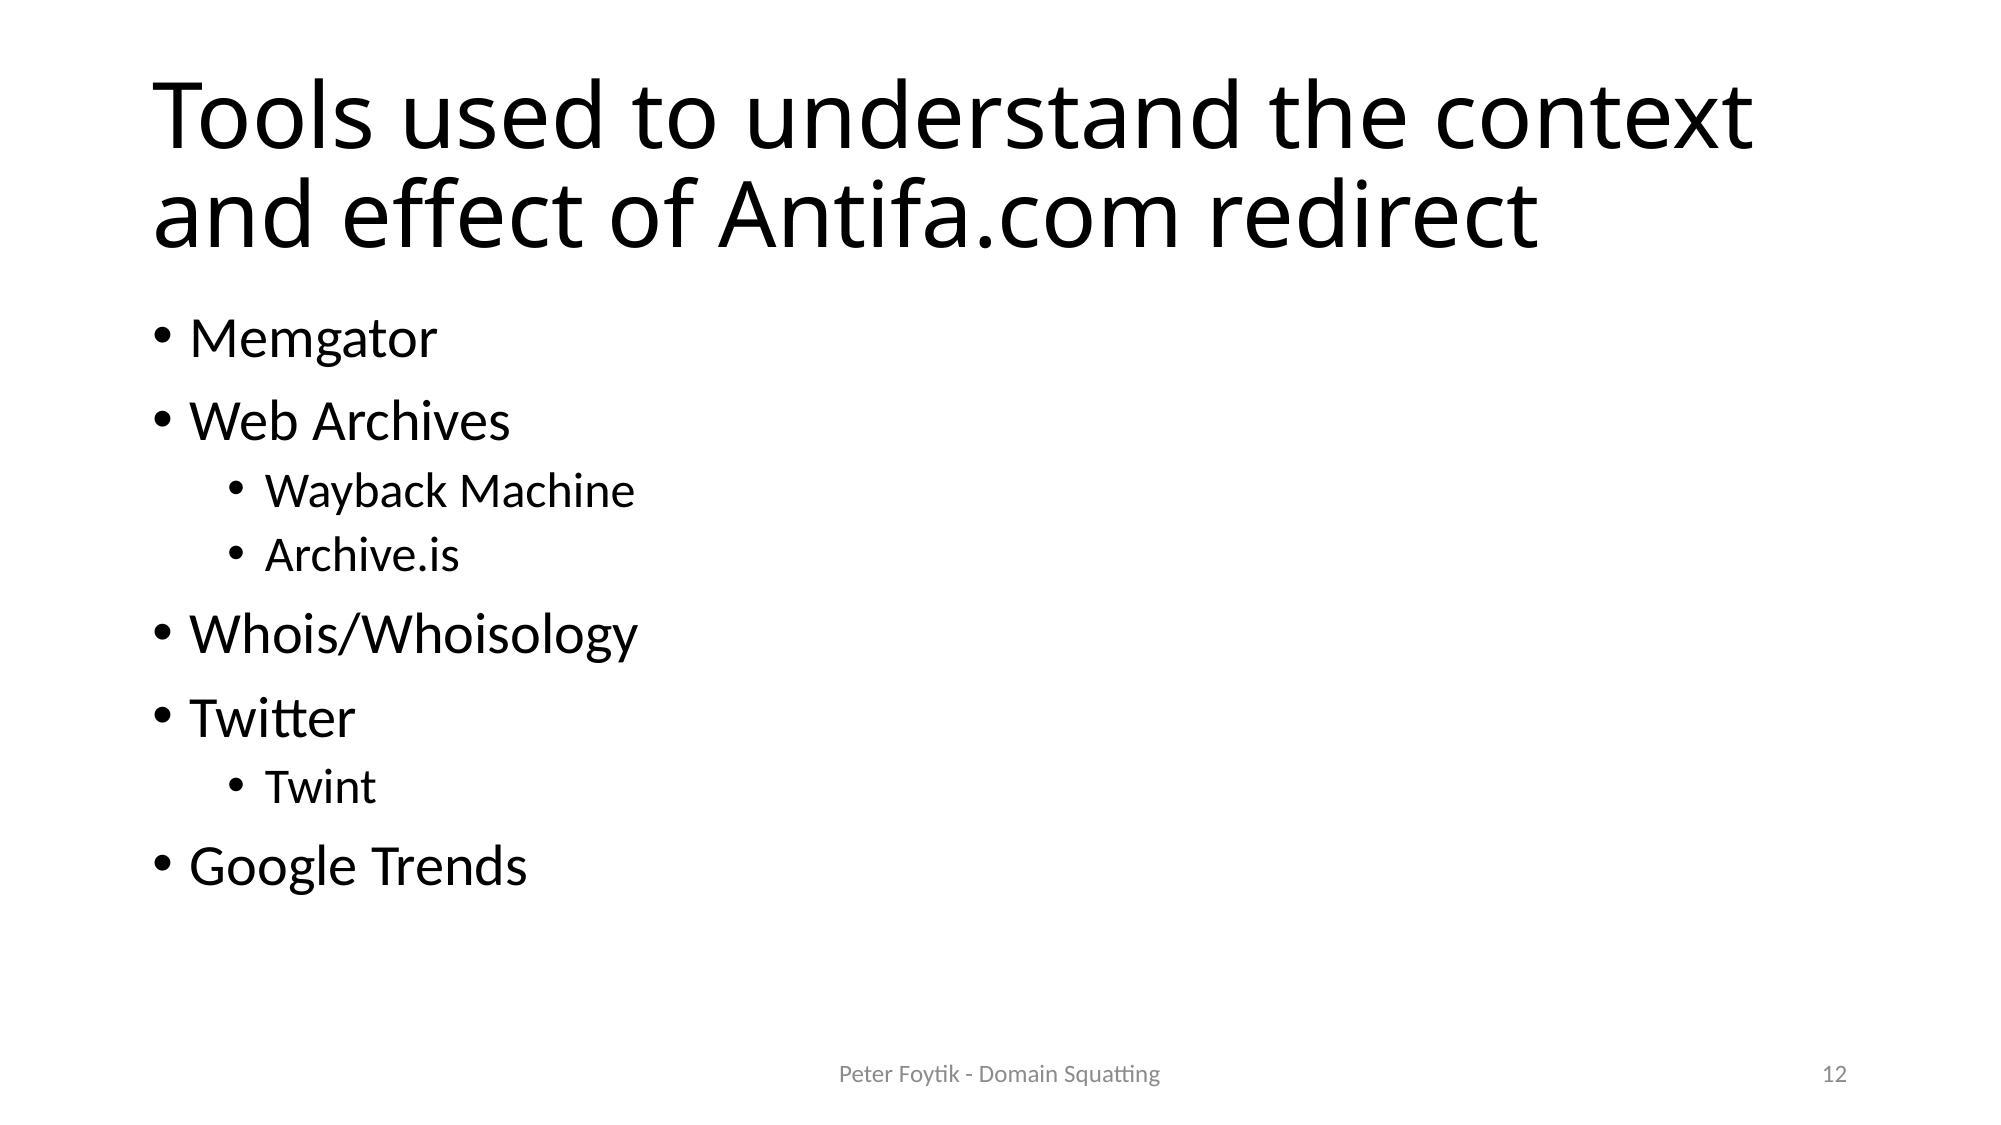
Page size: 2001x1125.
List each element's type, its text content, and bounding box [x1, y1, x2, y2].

list Memgator Web Archives Wayback Machine Archive.is Whois/Whoisology Twitter Twint Google Trends [137, 299, 1863, 1014]
slide_number 12 [1412, 1042, 1863, 1103]
title Tools used to understand the context and effect of Antifa.com redirect [137, 59, 1863, 278]
footer Peter Foytik - Domain Squatting [662, 1042, 1338, 1103]
